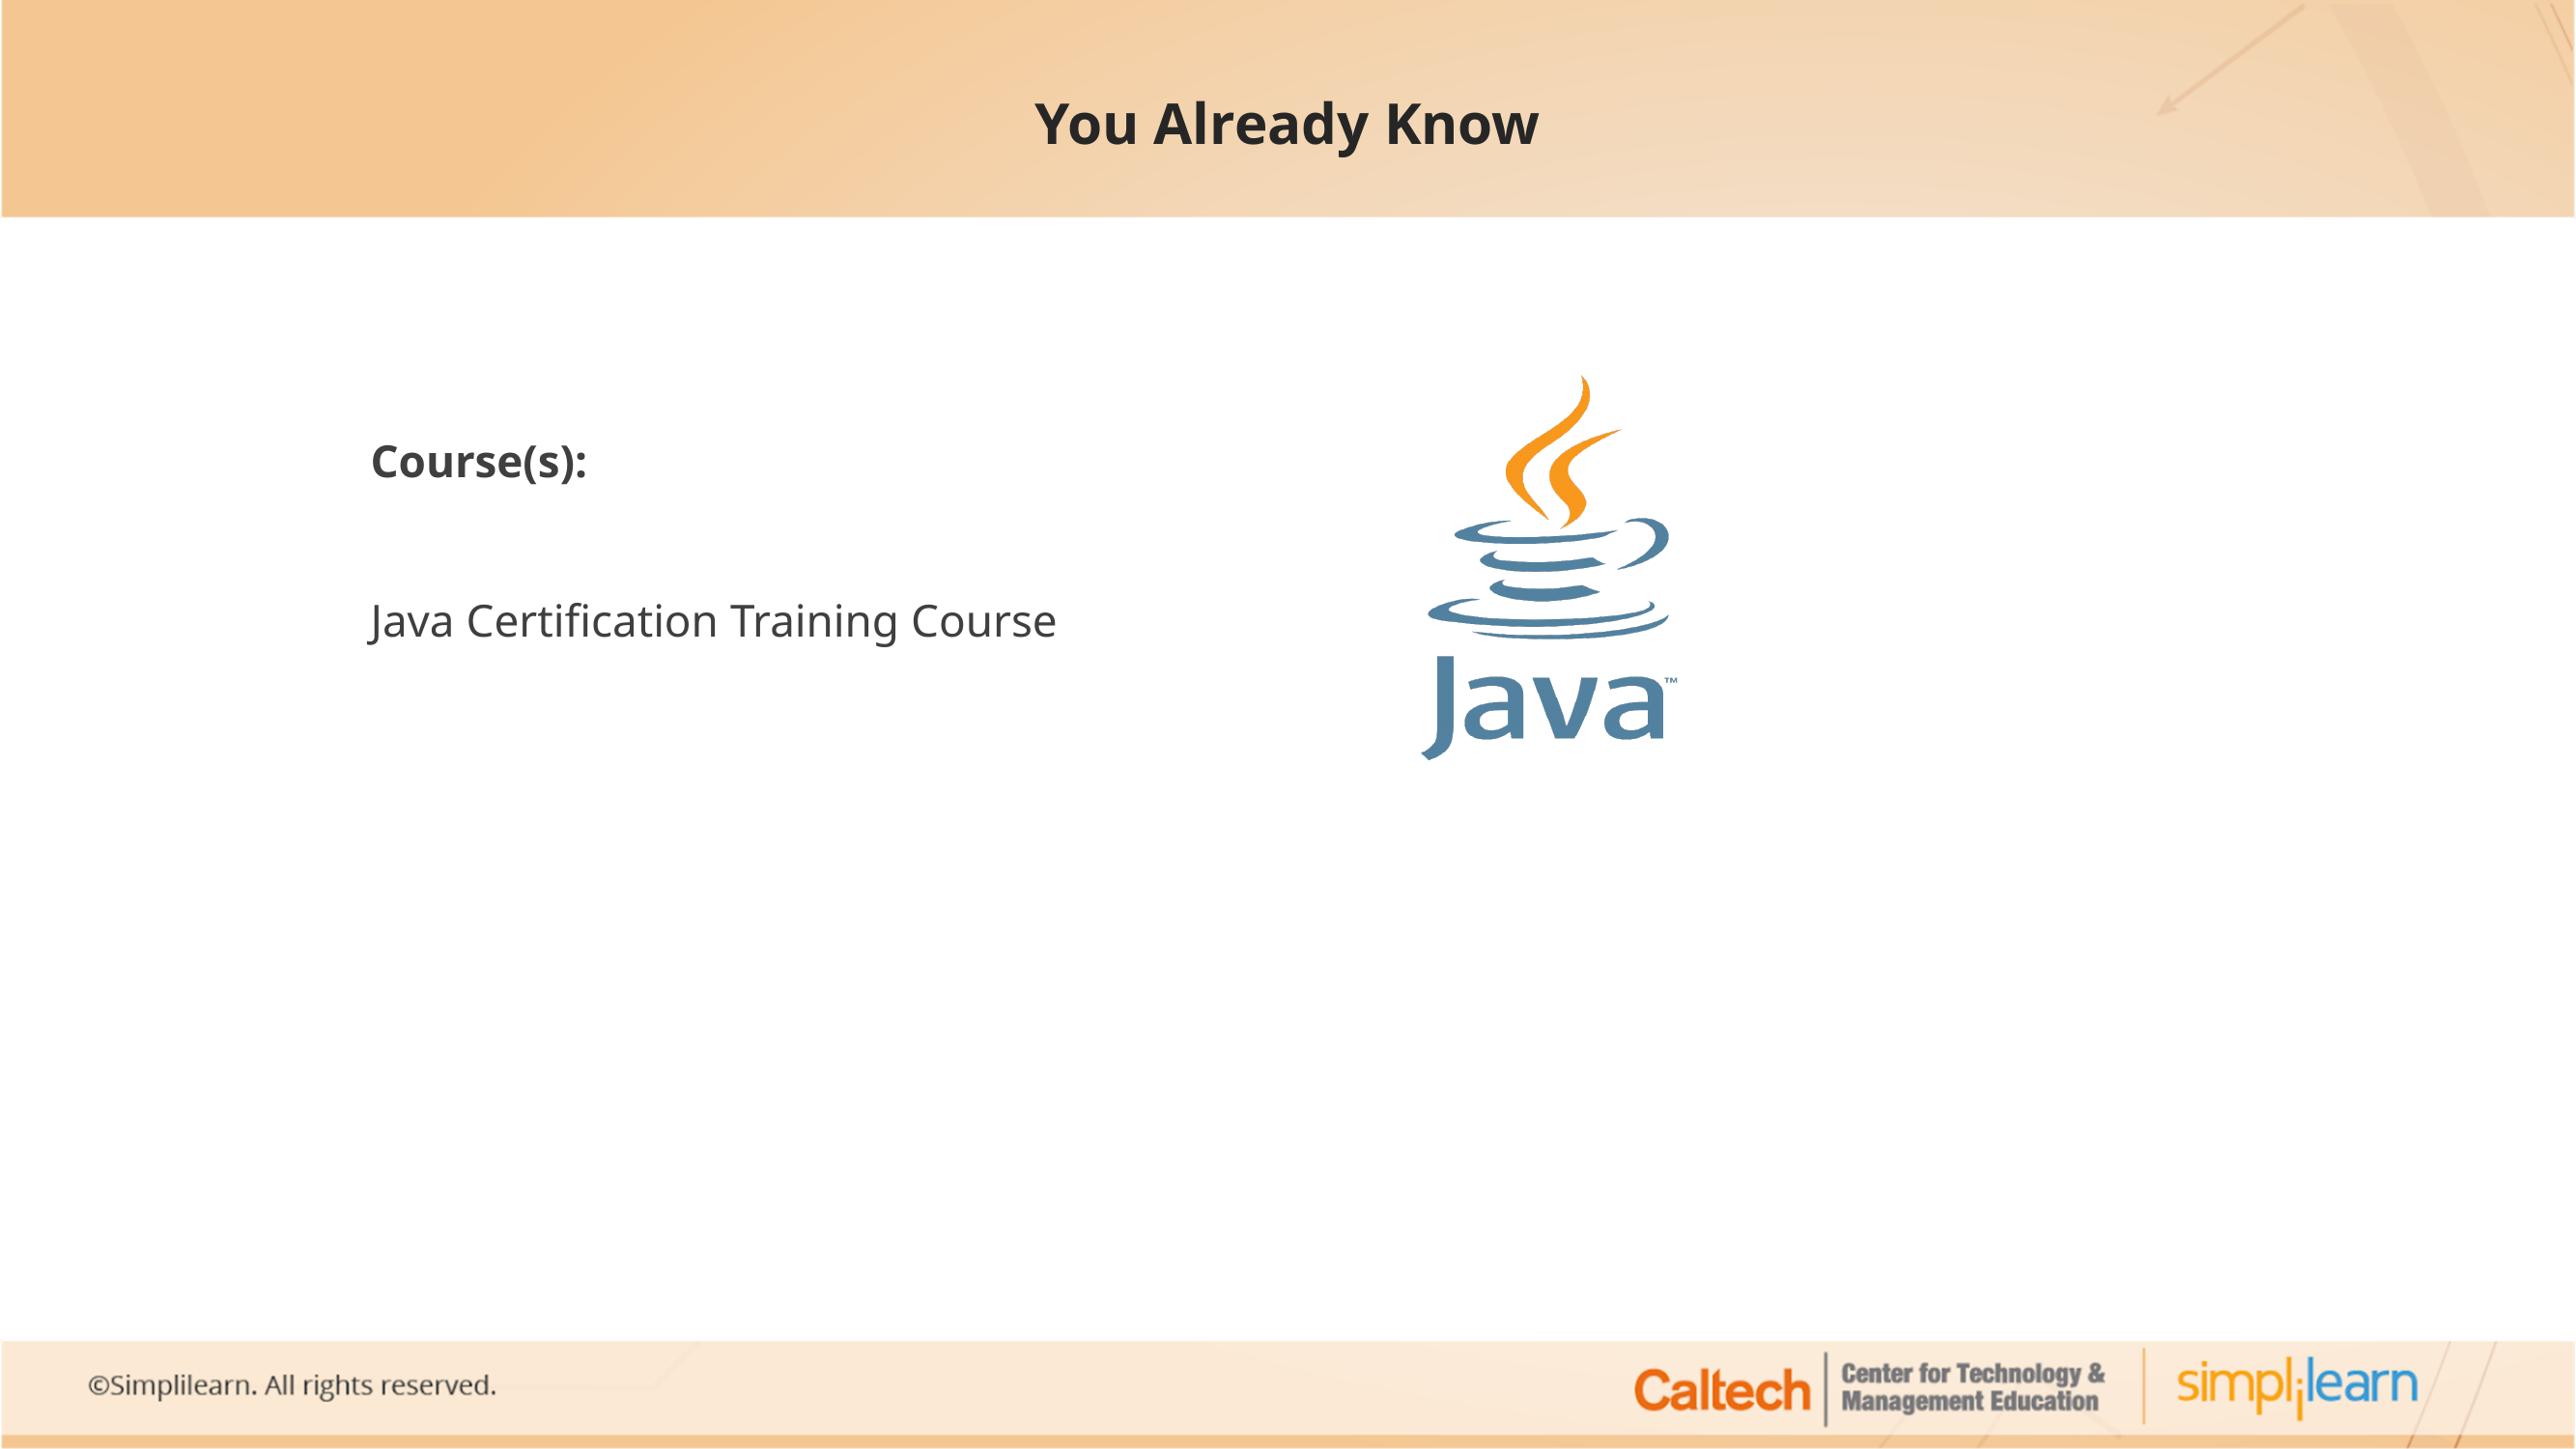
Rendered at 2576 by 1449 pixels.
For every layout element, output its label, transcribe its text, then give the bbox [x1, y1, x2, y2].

text_box Course(s): Java Certification Training Course [333, 346, 1249, 1145]
picture [0, 0, 2576, 1449]
